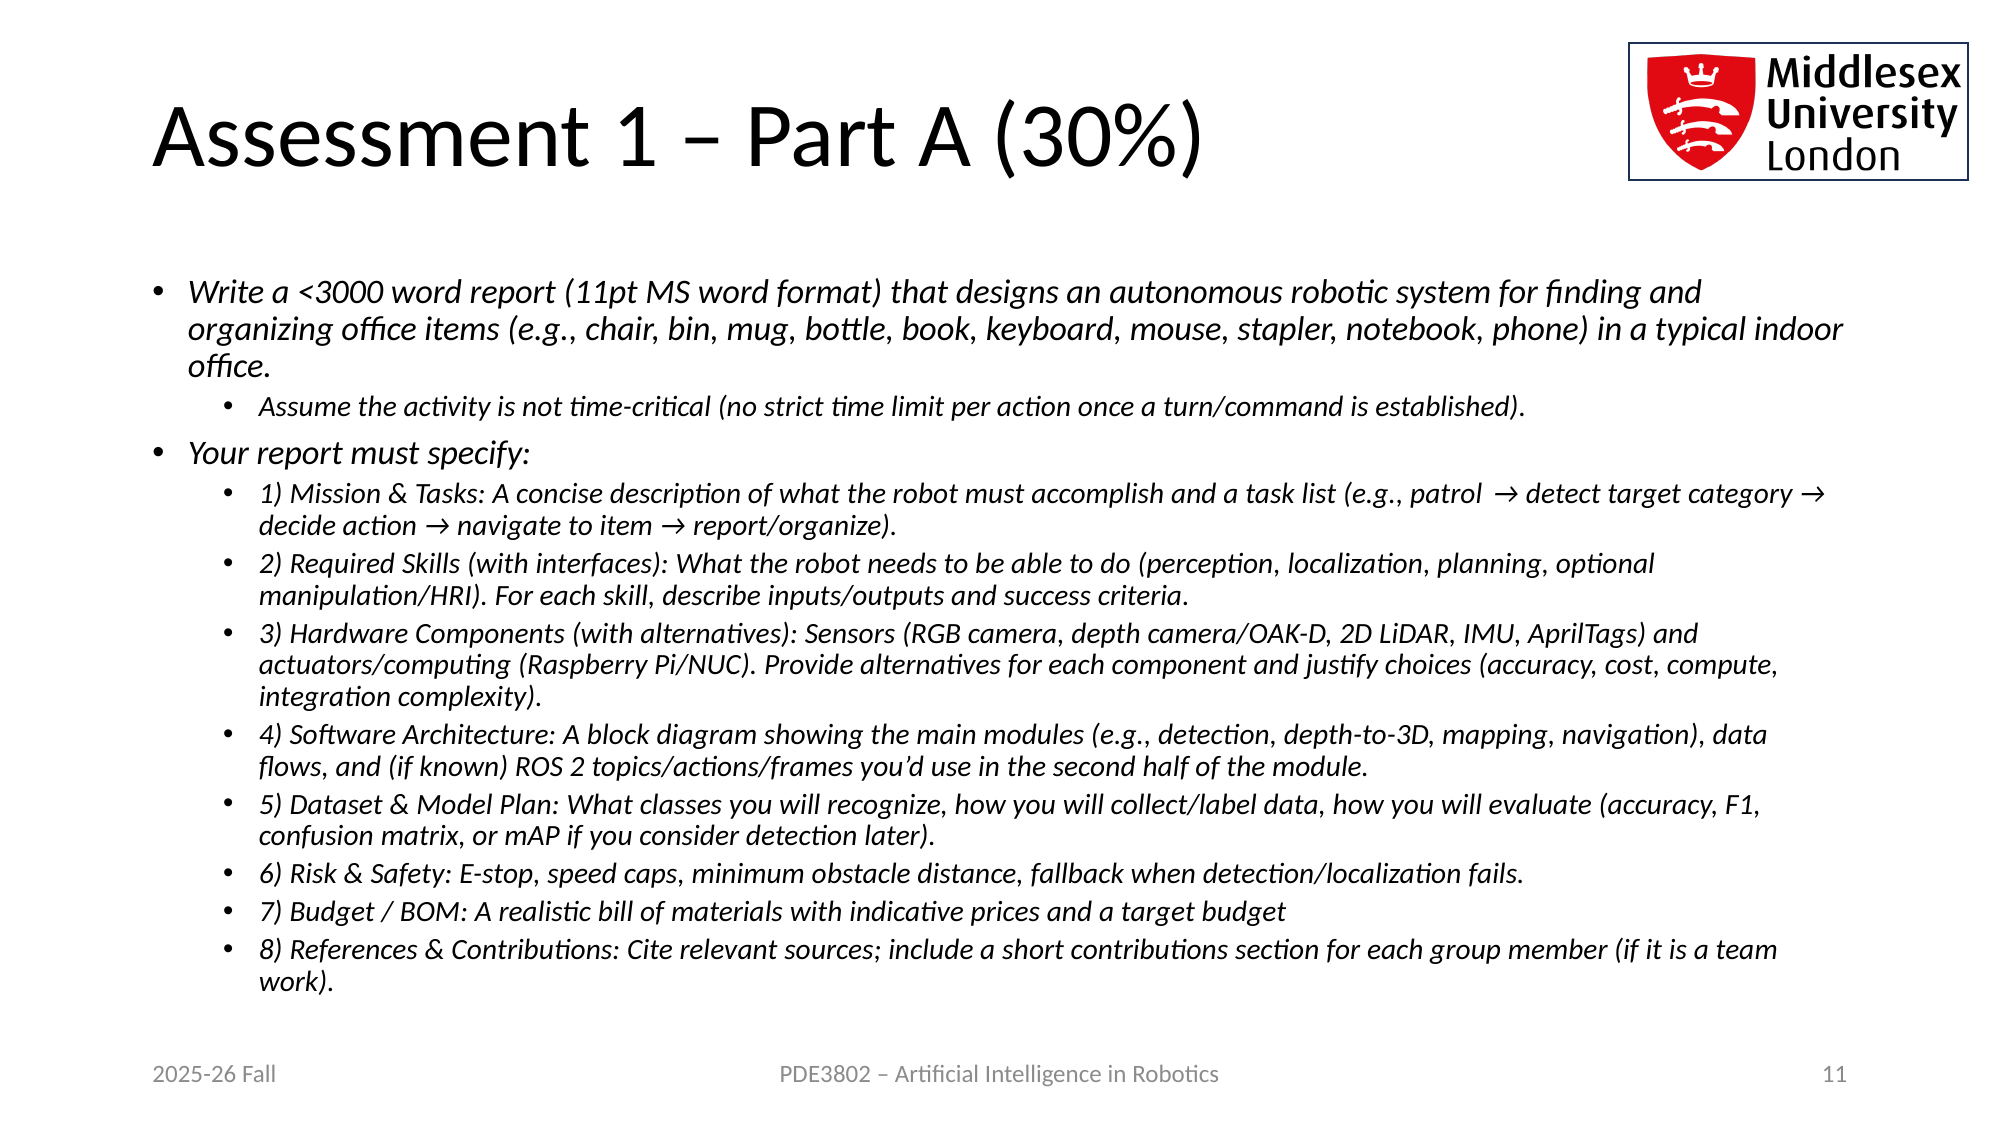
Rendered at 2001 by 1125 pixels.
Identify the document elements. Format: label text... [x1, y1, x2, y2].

slide_number 2025-26 Fall [137, 1042, 588, 1103]
slide_number 11 [1412, 1042, 1863, 1103]
footer PDE3802 – Artificial Intelligence in Robotics [662, 1042, 1338, 1103]
list Write a <3000 word report (11pt MS word format) that designs an autonomous robotic system for finding and organizing office items (e.g., chair, bin, mug, bottle, book, keyboard, mouse, stapler, notebook, phone) in a typical indoor office. Assume the activity is not time-critical (no strict time limit per action once a turn/command is established). Your report must specify: 1) Mission & Tasks: A concise description of what the robot must accomplish and a task list (e.g., patrol → detect target category → decide action → navigate to item → report/organize). 2) Required Skills (with interfaces): What the robot needs to be able to do (perception, localization, planning, optional manipulation/HRI). For each skill, describe inputs/outputs and success criteria. 3) Hardware Components (with alternatives): Sensors (RGB camera, depth camera/OAK-D, 2D LiDAR, IMU, AprilTags) and actuators/computing (Raspberry Pi/NUC). Provide alternatives for each component and justify choices (accuracy, cost, compute, integration complexity). 4) Software Architecture: A block diagram showing the main modules (e.g., detection, depth-to-3D, mapping, navigation), data flows, and (if known) ROS 2 topics/actions/frames you’d use in the second half of the module. 5) Dataset & Model Plan: What classes you will recognize, how you will collect/label data, how you will evaluate (accuracy, F1, confusion matrix, or mAP if you consider detection later). 6) Risk & Safety: E-stop, speed caps, minimum obstacle distance, fallback when detection/localization fails. 7) Budget / BOM: A realistic bill of materials with indicative prices and a target budget 8) References & Contributions: Cite relevant sources; include a short contributions section for each group member (if it is a team work). [137, 213, 1863, 1014]
title Assessment 1 – Part A (30%) [137, 59, 1585, 213]
picture [1630, 44, 1967, 179]
